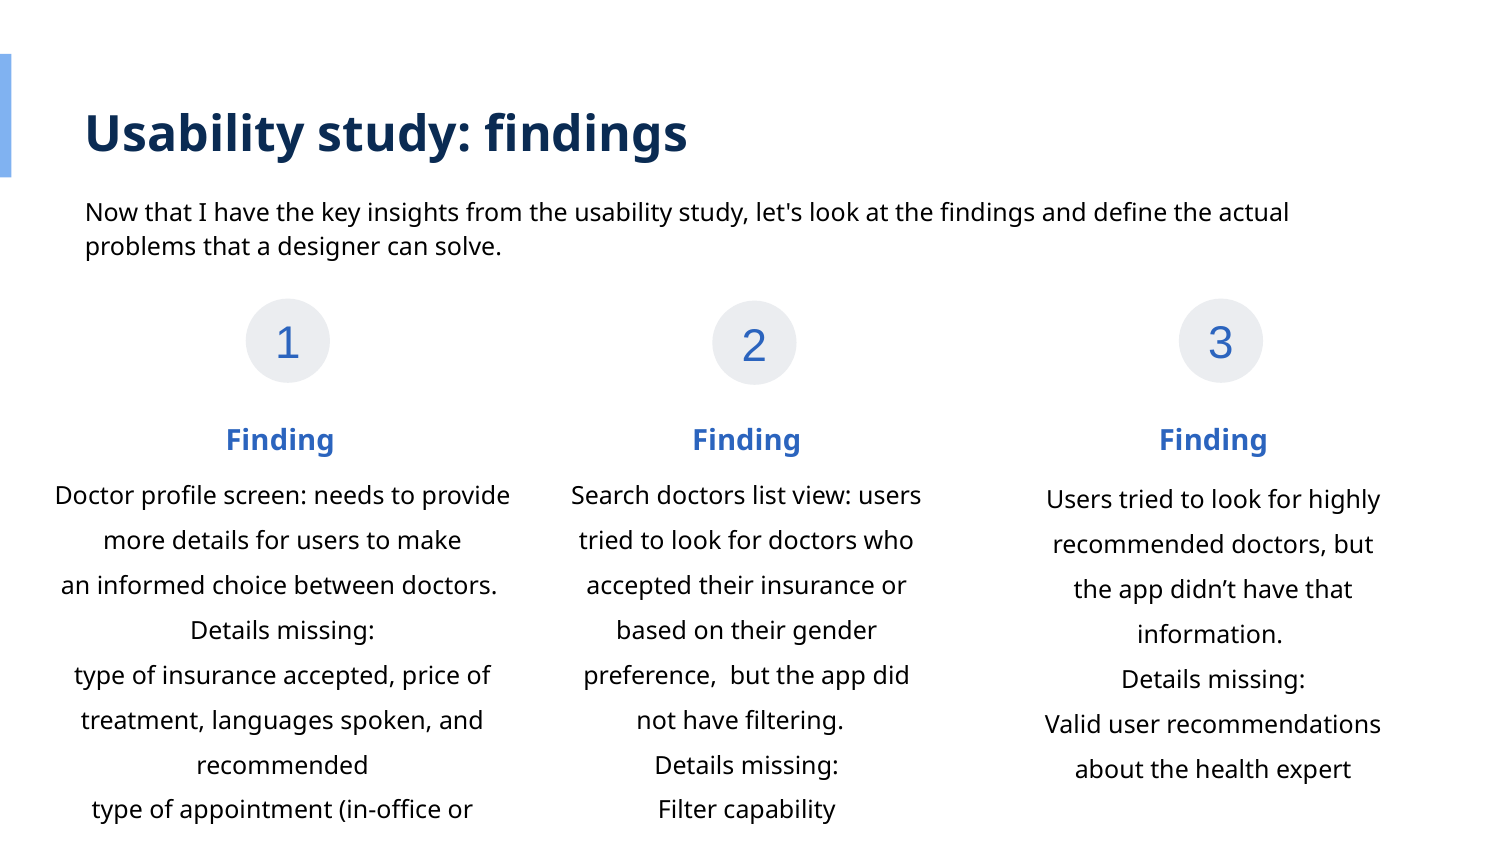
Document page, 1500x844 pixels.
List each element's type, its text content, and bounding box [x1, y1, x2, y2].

text_box Doctor profile screen: needs to provide more details for users to make an informed choice between doctors. Details missing: type of insurance accepted, price of treatment, languages spoken, and recommended type of appointment (in-office or virtual). [52, 449, 528, 844]
text_box Finding [600, 388, 908, 449]
text_box Users tried to look for highly recommended doctors, but the app didn’t have that information. Details missing: Valid user recommendations about the health expert [1041, 453, 1401, 799]
text_box Finding [134, 388, 442, 472]
text_box Usability study: findings [84, 85, 1095, 176]
text_box 2 [712, 300, 797, 385]
text_box 3 [1178, 298, 1264, 383]
text_box Search doctors list view: users tried to look for doctors who accepted their insurance or based on their gender preference, but the app did not have filtering. Details missing: Filter capability [564, 449, 945, 839]
text_box Now that I have the key insights from the usability study, let's look at the findings and define the actual problems that a designer can solve. [84, 176, 1401, 276]
text_box 1 [245, 298, 330, 383]
text_box Finding [1067, 388, 1375, 453]
